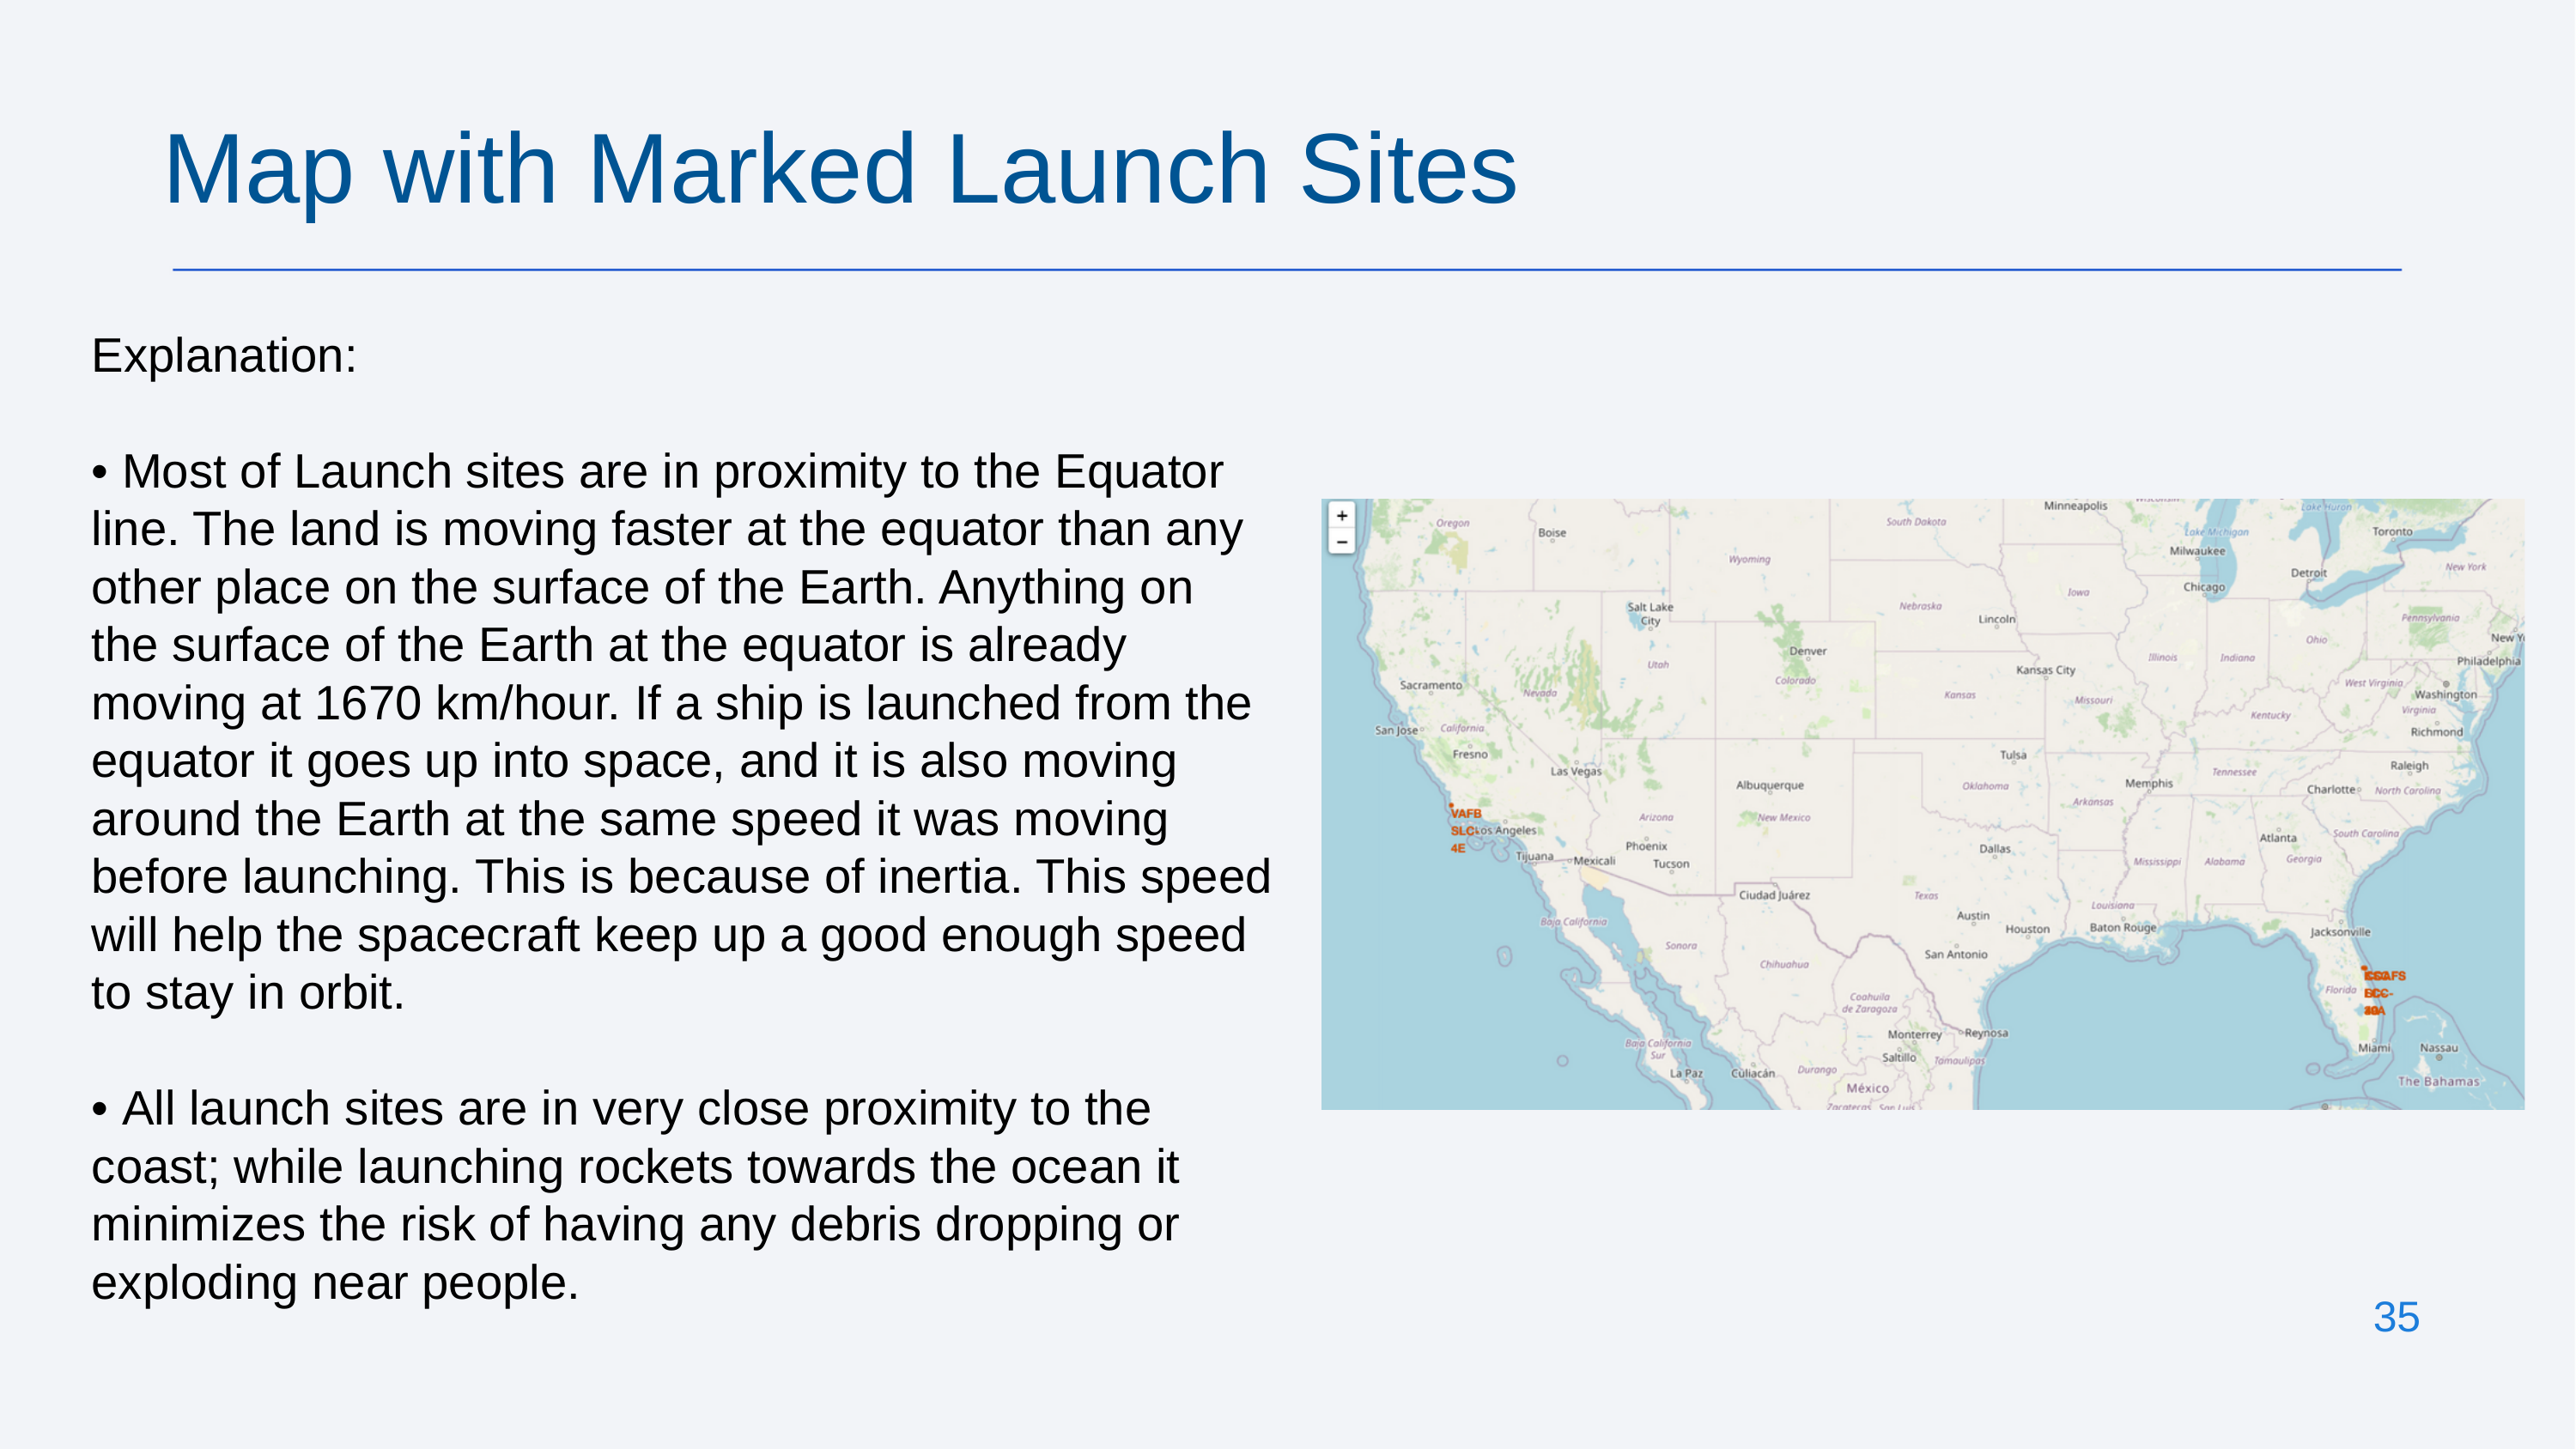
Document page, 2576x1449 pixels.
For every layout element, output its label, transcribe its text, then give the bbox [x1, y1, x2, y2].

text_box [162, 113, 2385, 230]
text_box [0, 0, 2576, 1449]
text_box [1841, 1272, 2421, 1358]
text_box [1321, 499, 2525, 1110]
text_box Explanation: • Most of Launch sites are in proximity to the Equator line. The land is moving faster at the equator than any other place on the surface of the Earth. Anything on the surface of the Earth at the equator is already moving at 1670 km/hour. If a ship is launched from the equator it goes up into space, and it is also moving around the Earth at the same speed it was moving before launching. This is because of inertia. This speed will help the spacecraft keep up a good enough speed to stay in orbit. • All launch sites are in very close proximity to the coast; while launching rockets towards the ocean it minimizes the risk of having any debris dropping or exploding near people. [91, 324, 1274, 1367]
